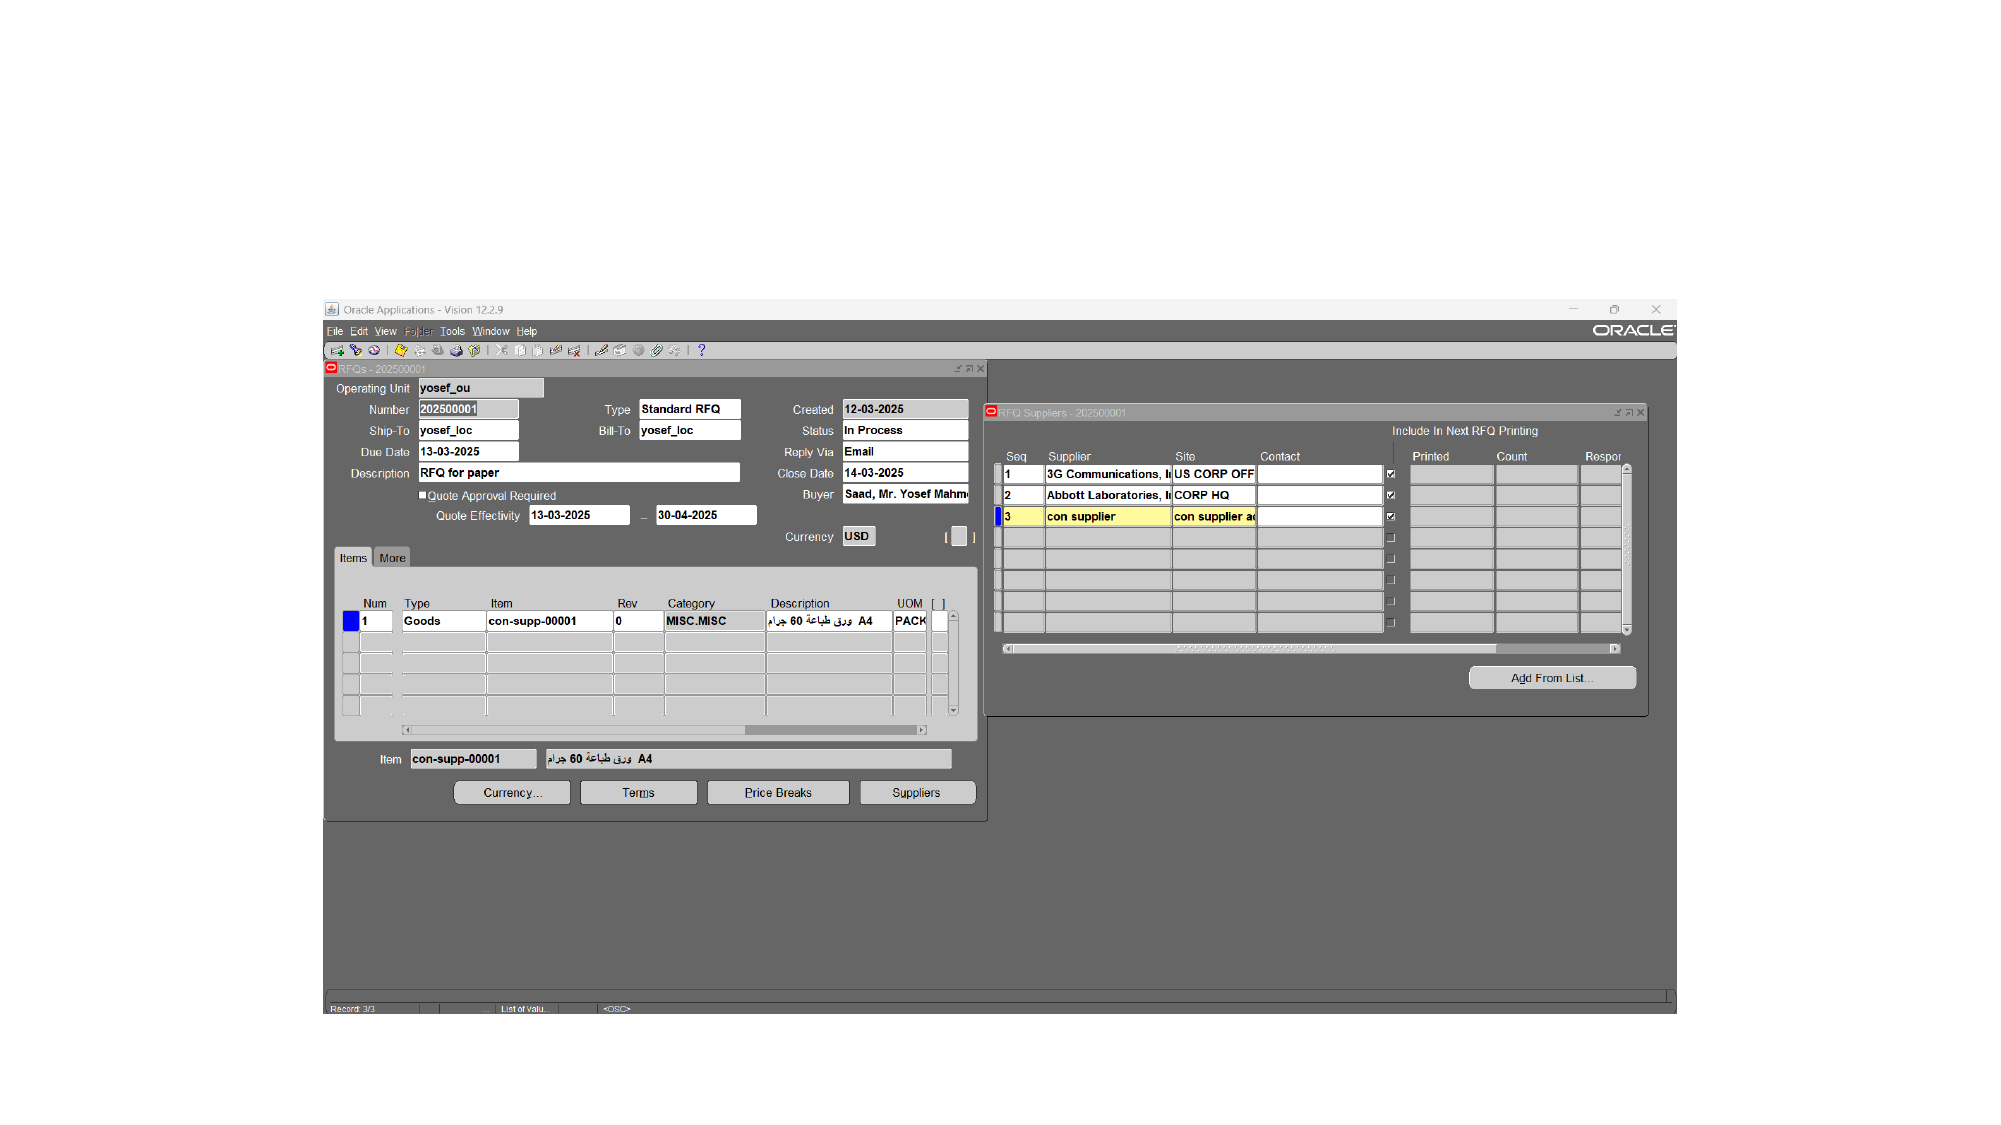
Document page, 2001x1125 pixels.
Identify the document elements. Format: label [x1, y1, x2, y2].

list [323, 299, 1677, 1014]
